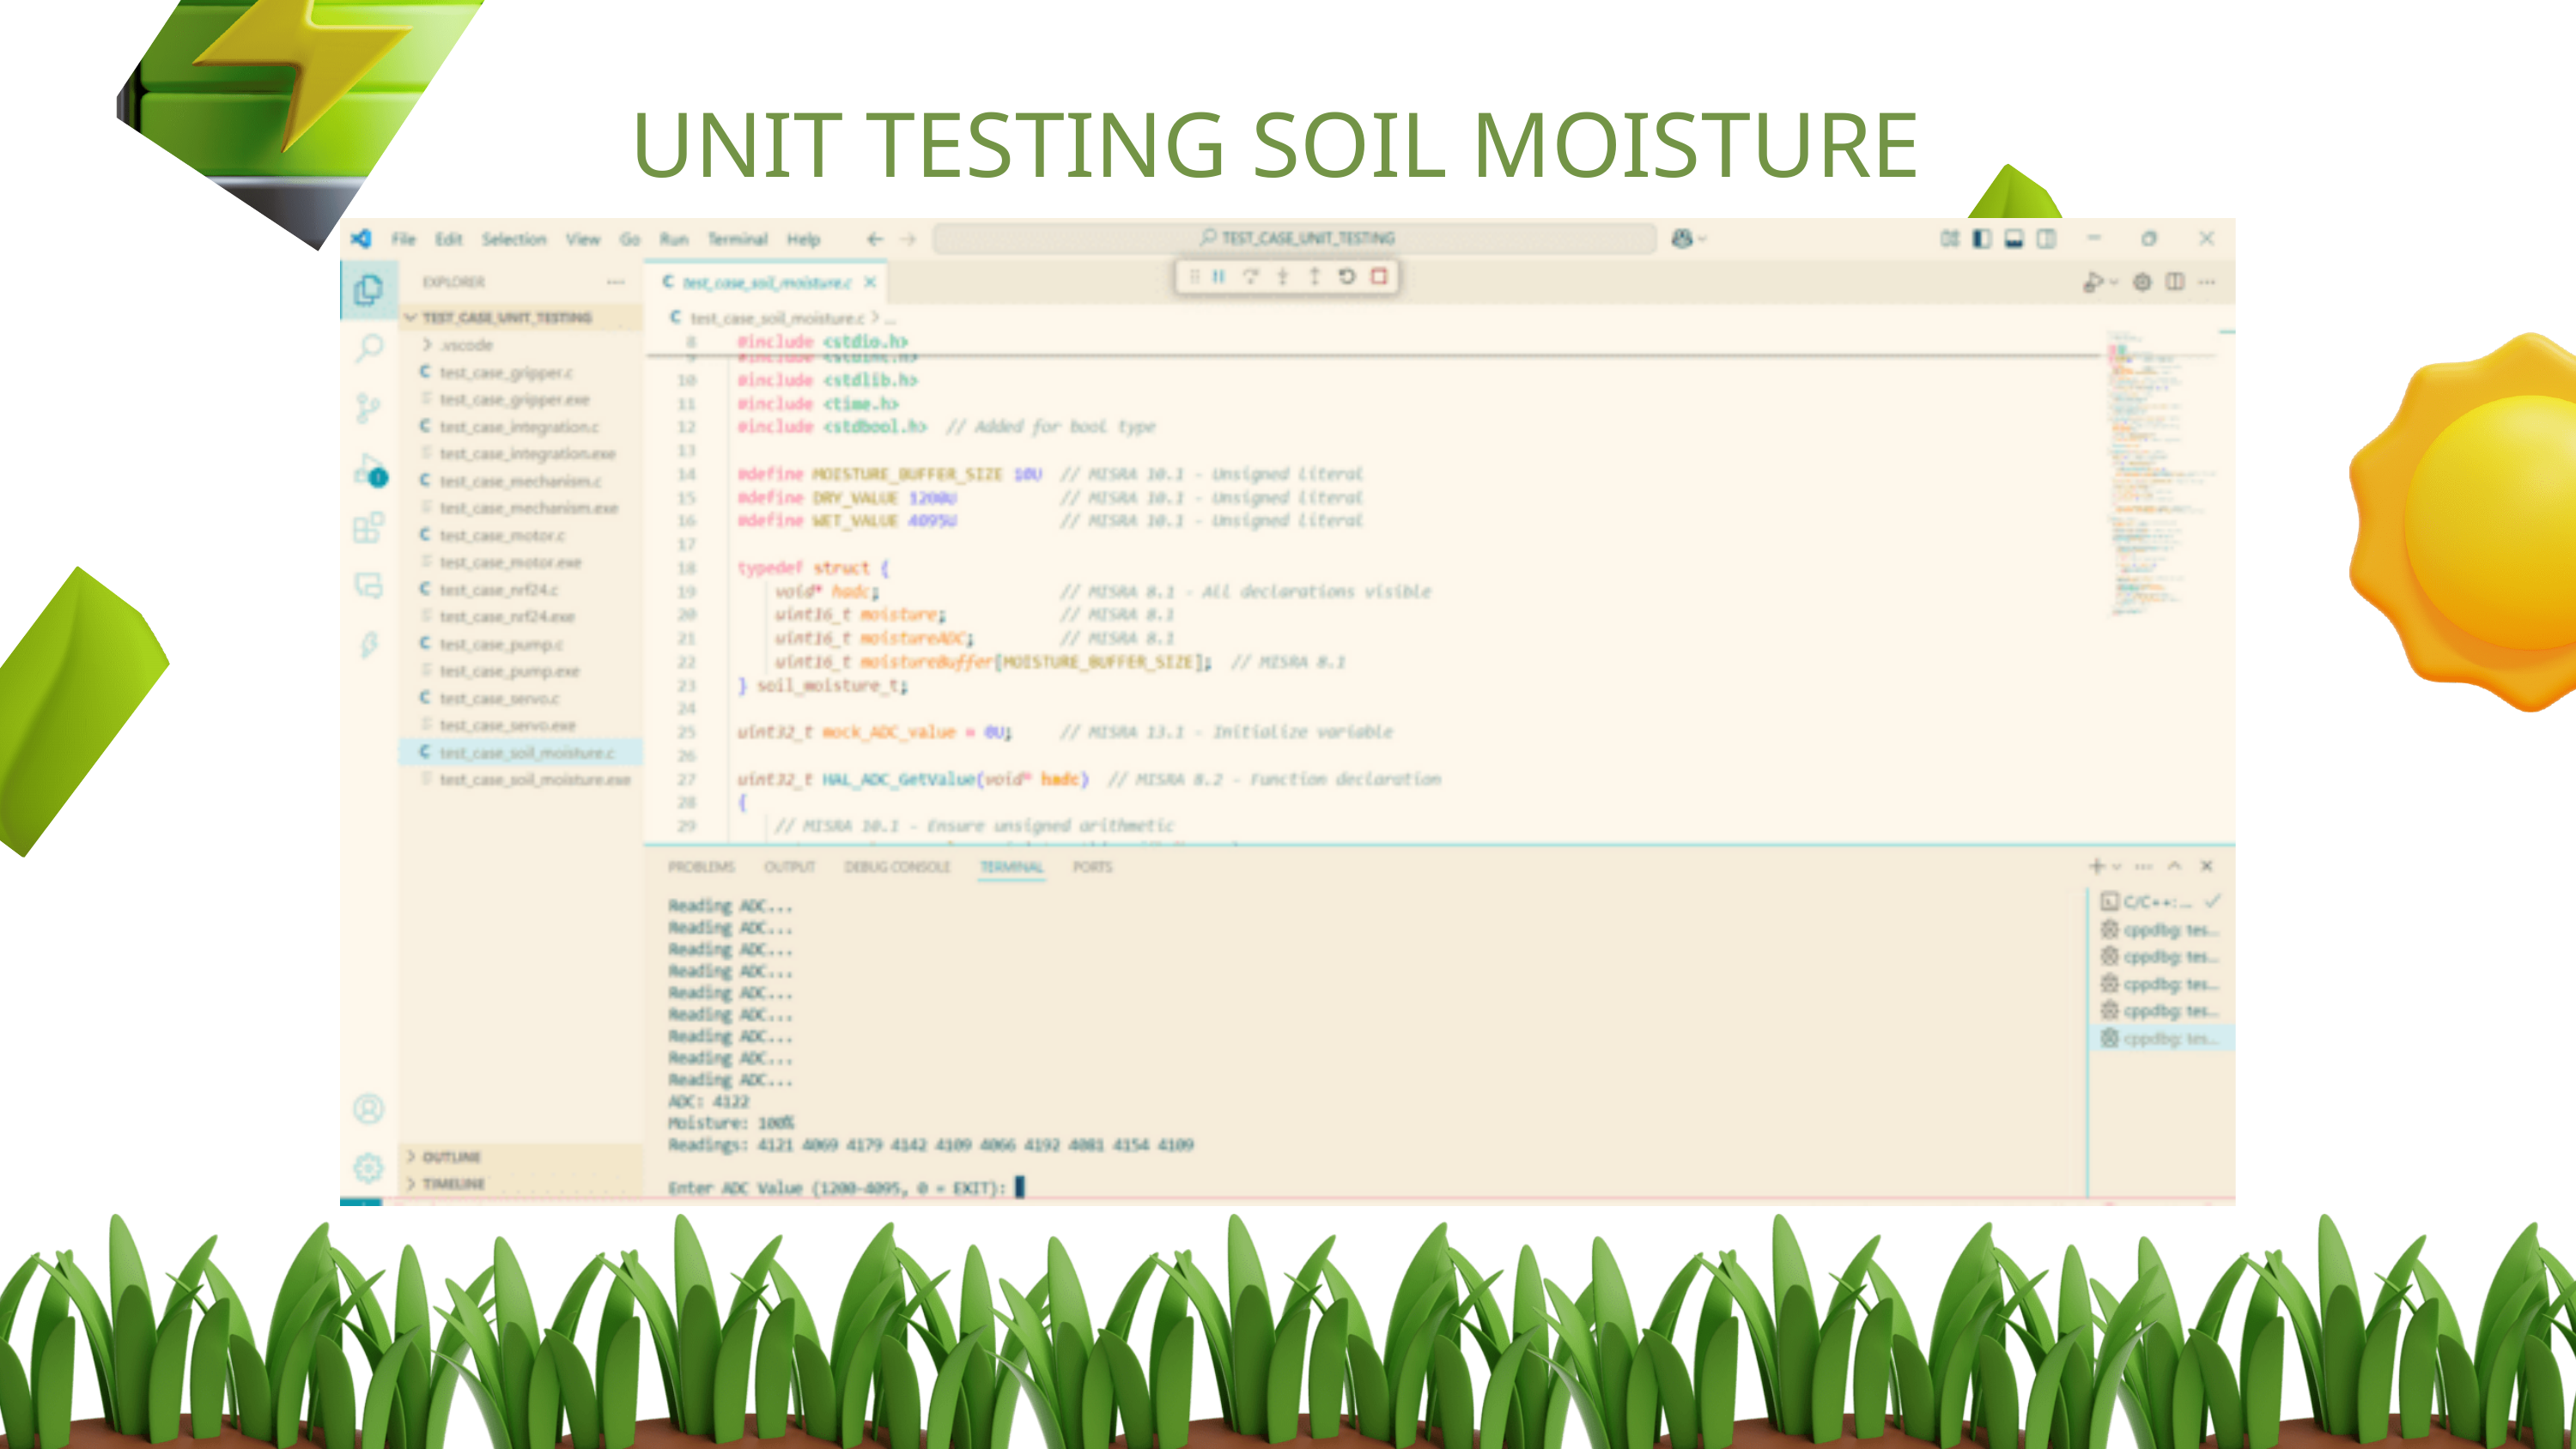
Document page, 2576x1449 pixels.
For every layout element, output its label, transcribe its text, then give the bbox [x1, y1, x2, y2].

text_box [0, 1214, 428, 1449]
text_box [981, 1214, 1526, 1449]
text_box [0, 565, 184, 858]
text_box [2348, 332, 2576, 712]
text_box [428, 1214, 981, 1449]
text_box [2167, 1214, 2576, 1449]
text_box [340, 218, 2236, 1206]
text_box [1967, 186, 2073, 218]
text_box [106, 0, 485, 252]
text_box [1526, 1214, 2167, 1449]
text_box UNIT TESTING SOIL MOISTURE [535, 96, 2041, 196]
